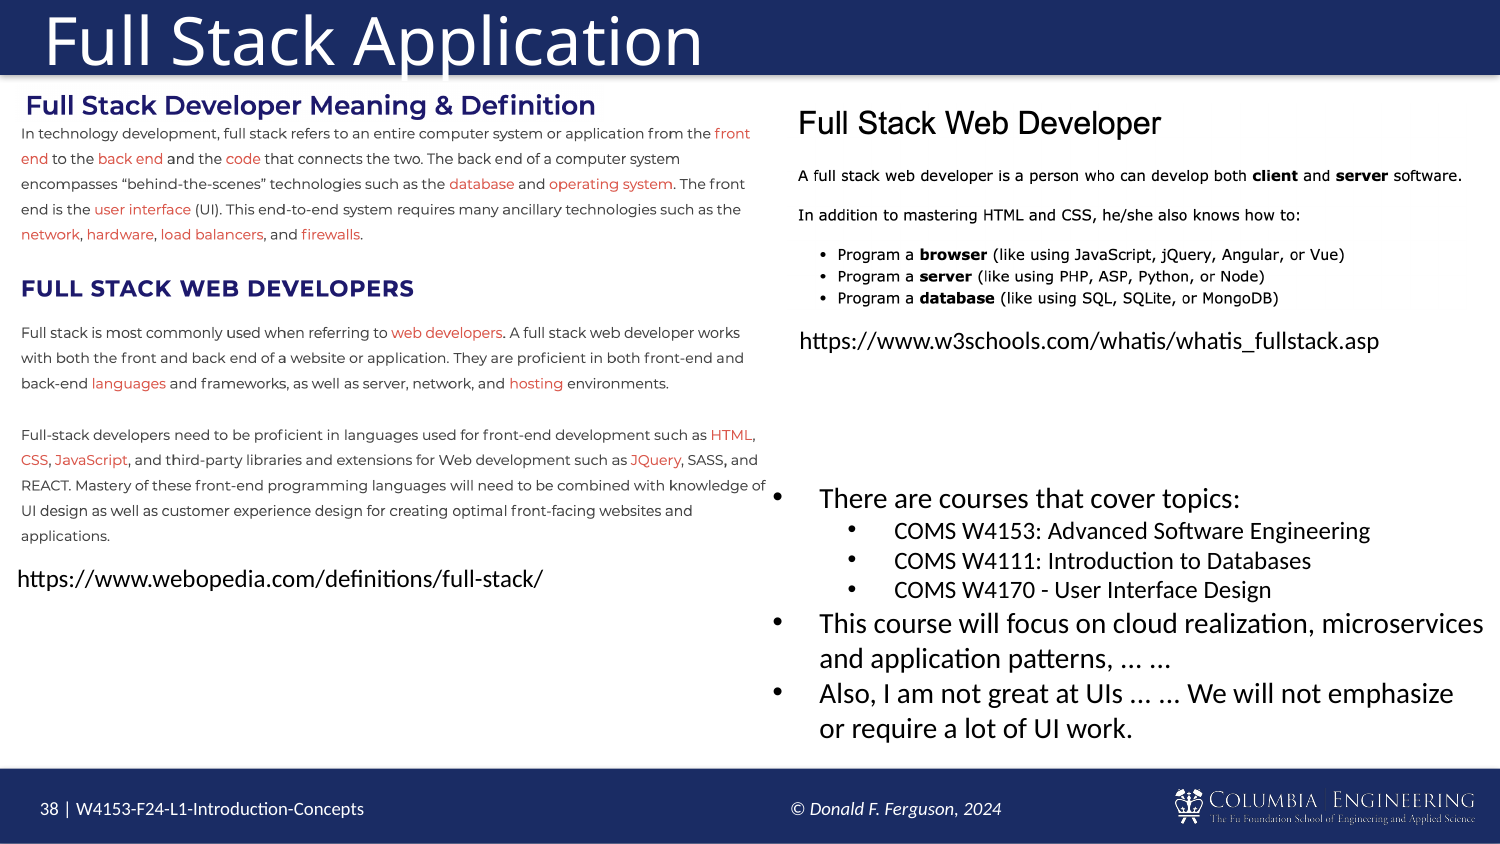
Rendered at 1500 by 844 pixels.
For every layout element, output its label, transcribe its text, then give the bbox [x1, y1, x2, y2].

picture [786, 102, 1468, 310]
picture [8, 84, 782, 553]
text_box https://www.webopedia.com/definitions/full-stack/ [2, 555, 753, 601]
text_box There are courses that cover topics: COMS W4153: Advanced Software Engineering COMS W4111: Introduction to Databases COMS W4170 - User Interface Design This course will focus on cloud realization, microservices and application patterns, ... ... Also, I am not great at UIs ... ... We will not emphasize or require a lot of UI work. [757, 471, 1500, 787]
text_box https://www.w3schools.com/whatis/whatis_fullstack.asp [787, 318, 1410, 362]
title Full Stack Application [28, 0, 1450, 73]
